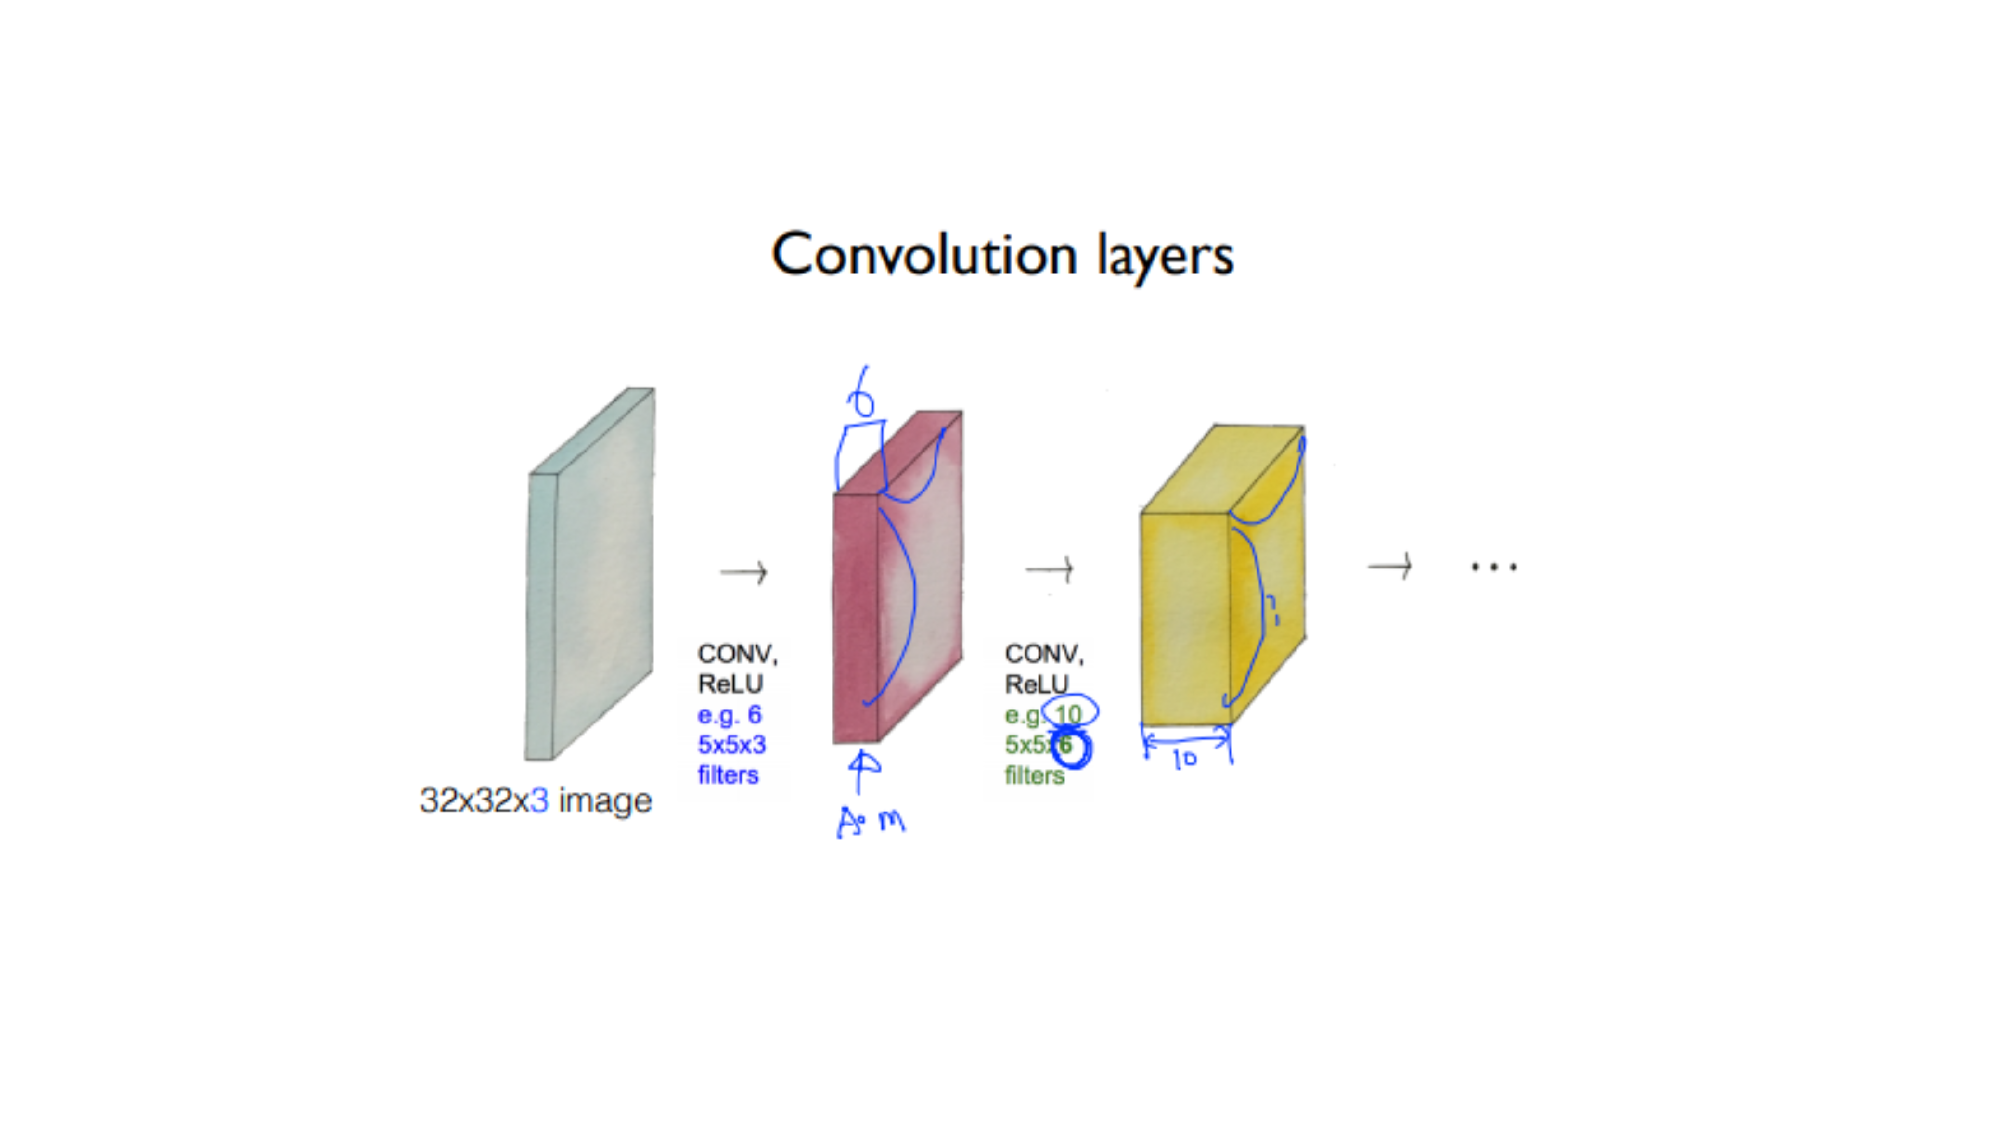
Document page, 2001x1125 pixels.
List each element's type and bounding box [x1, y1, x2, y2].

picture [382, 196, 1618, 929]
